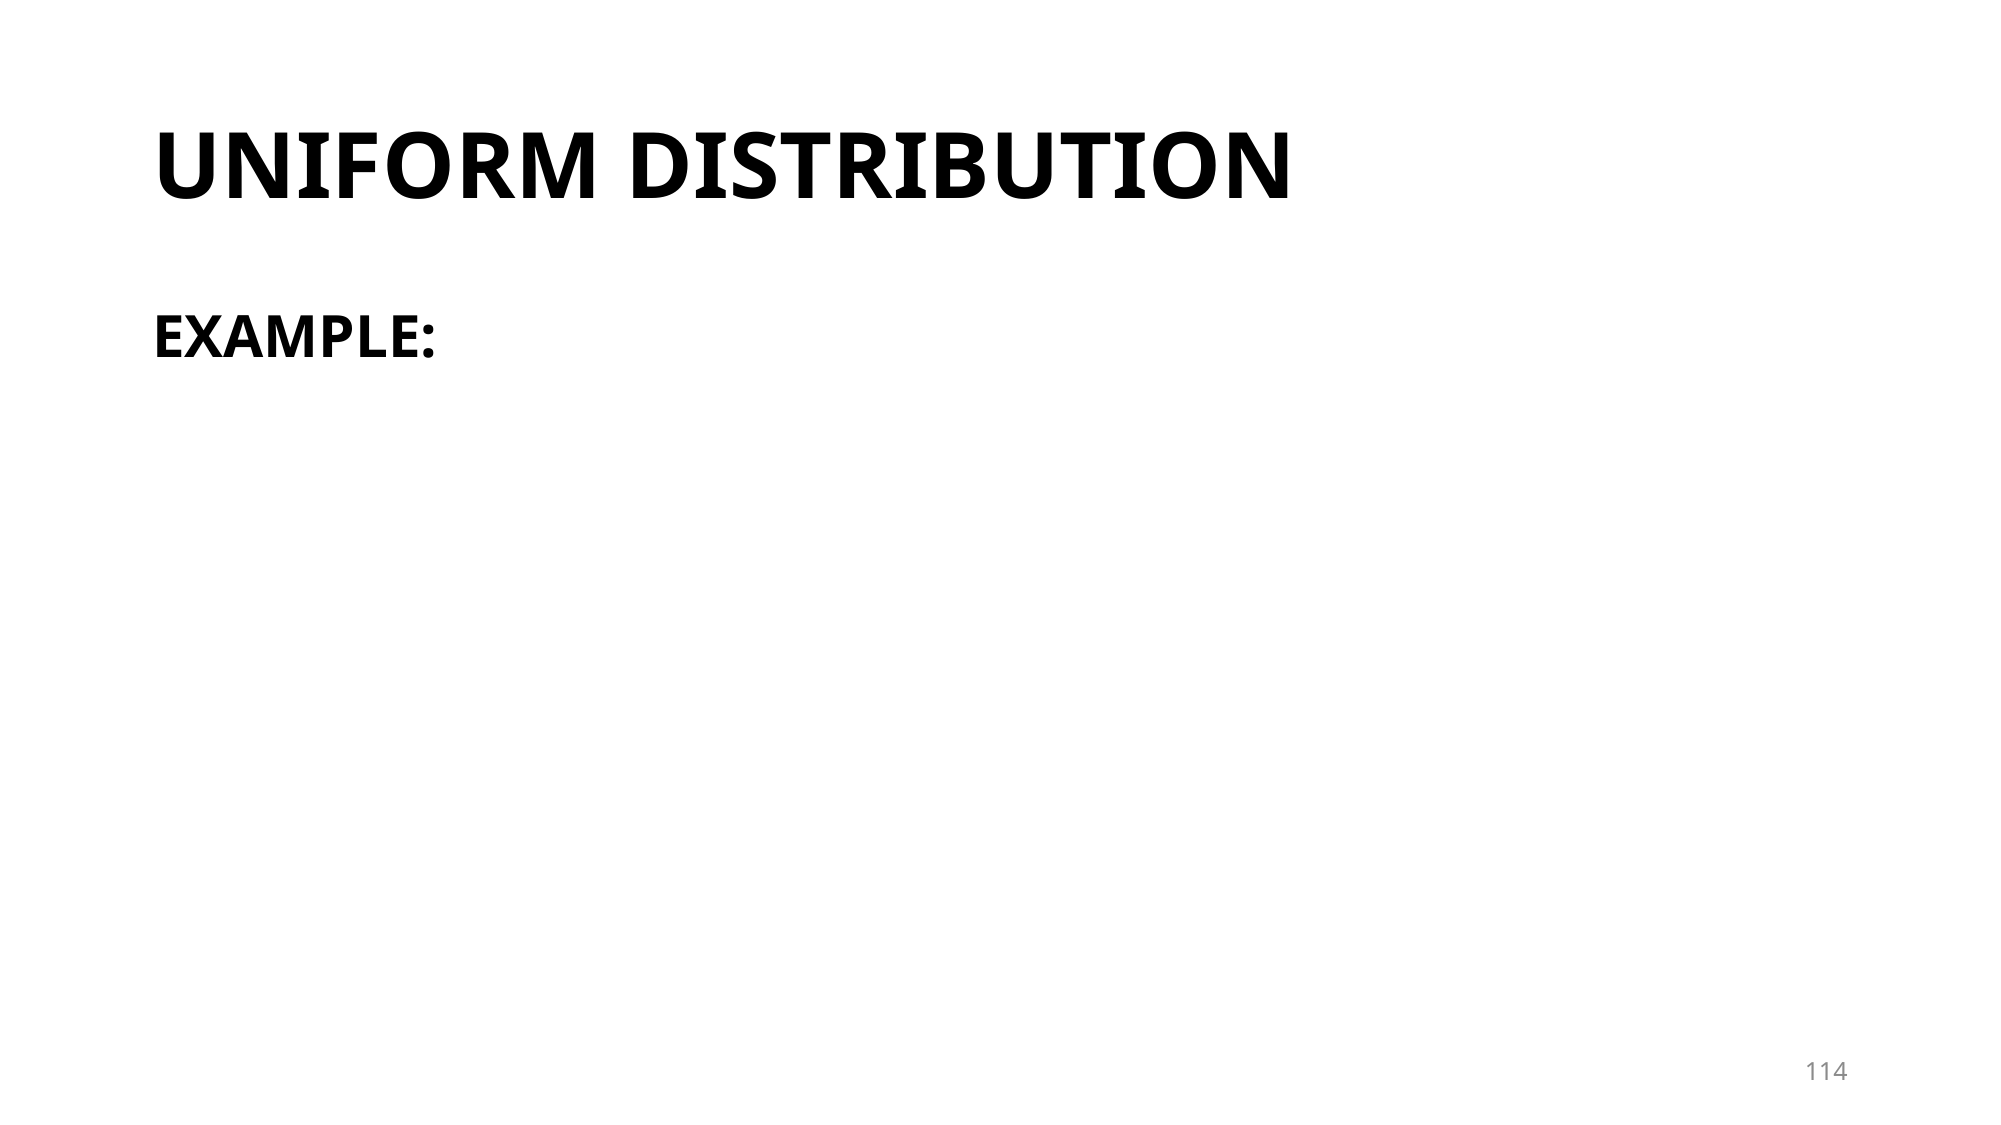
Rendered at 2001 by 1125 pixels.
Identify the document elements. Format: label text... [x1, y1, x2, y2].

slide_number 114 [1412, 1042, 1863, 1103]
title UNIFORM DISTRIBUTION [137, 59, 1863, 278]
